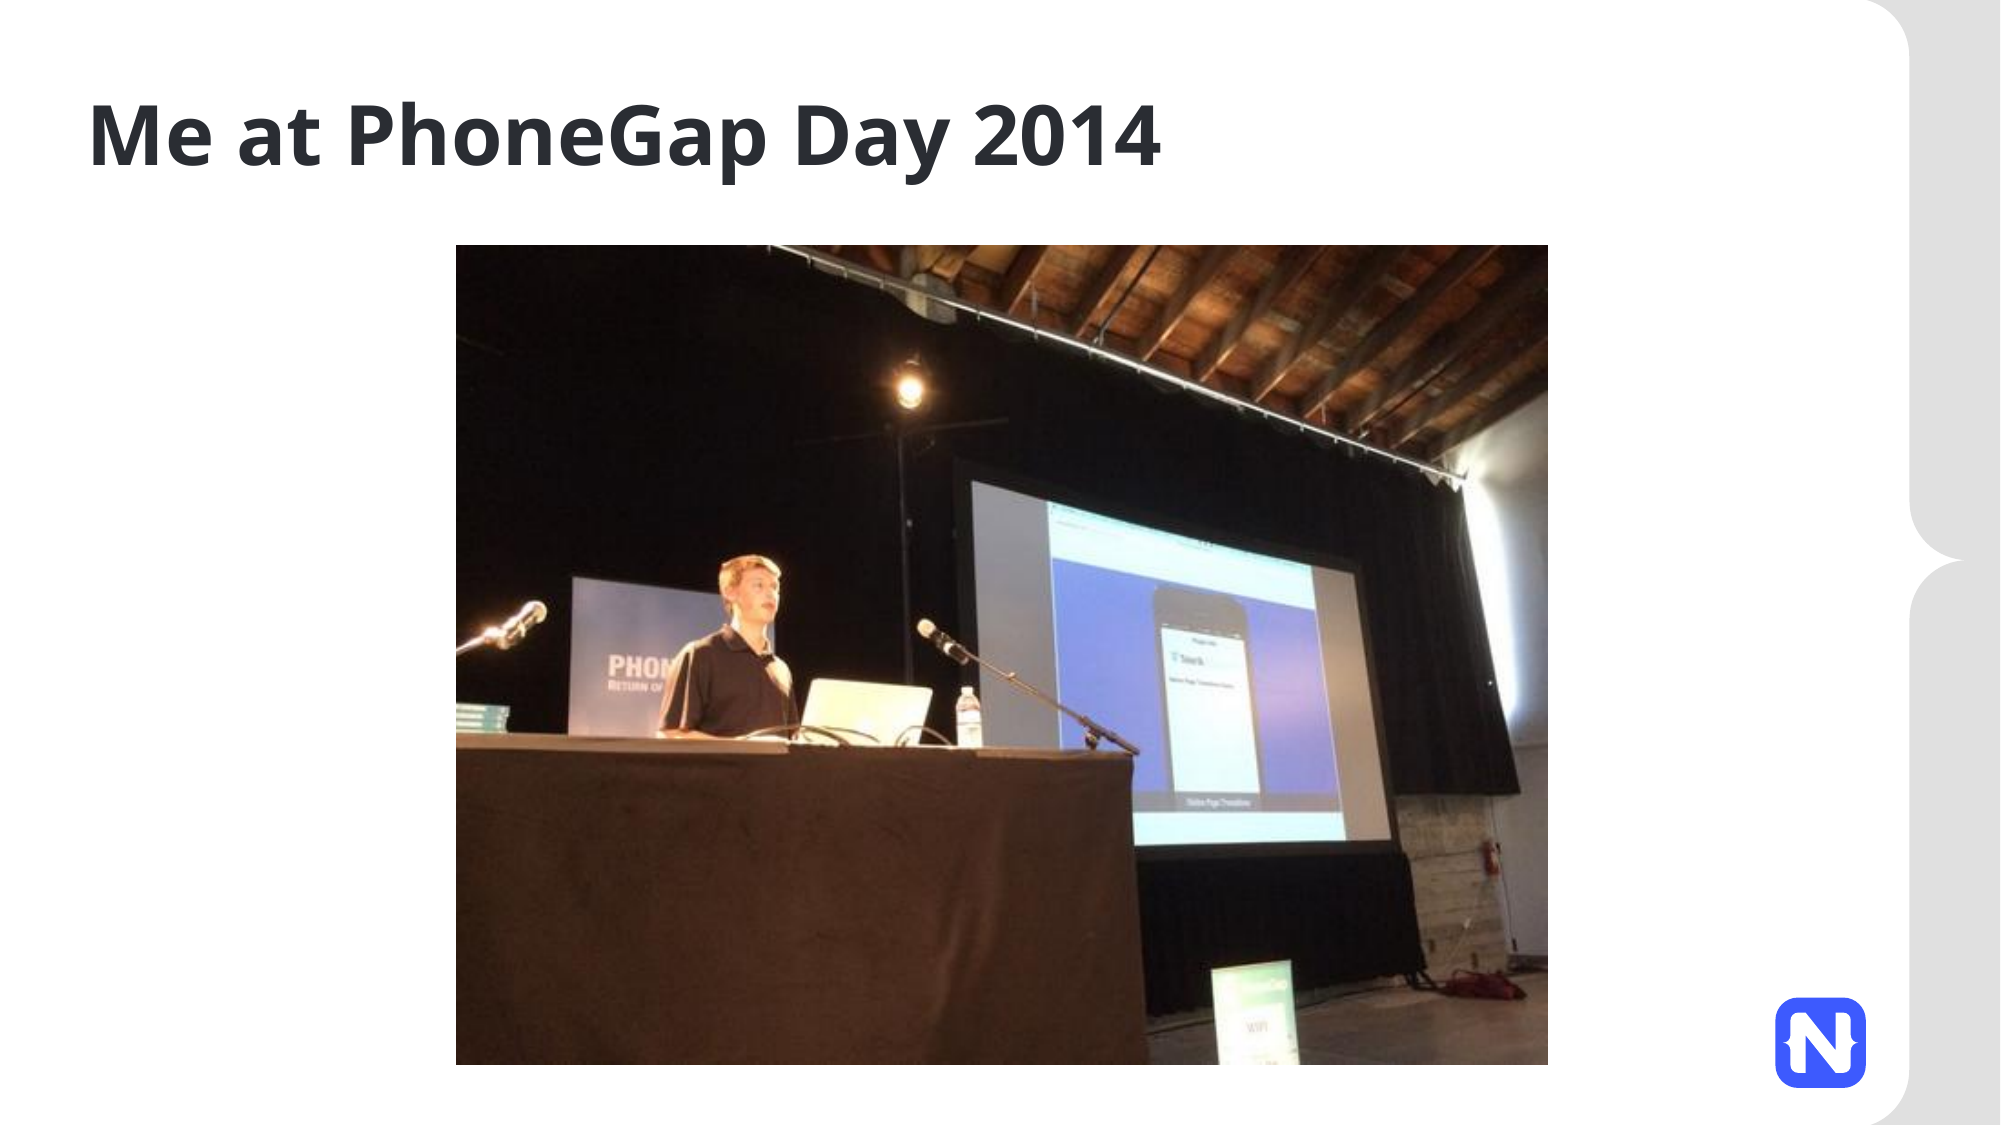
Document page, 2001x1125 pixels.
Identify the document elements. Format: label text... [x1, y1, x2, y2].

picture [455, 245, 1548, 1065]
text_box Me at PhoneGap Day 2014 [71, 85, 1932, 176]
